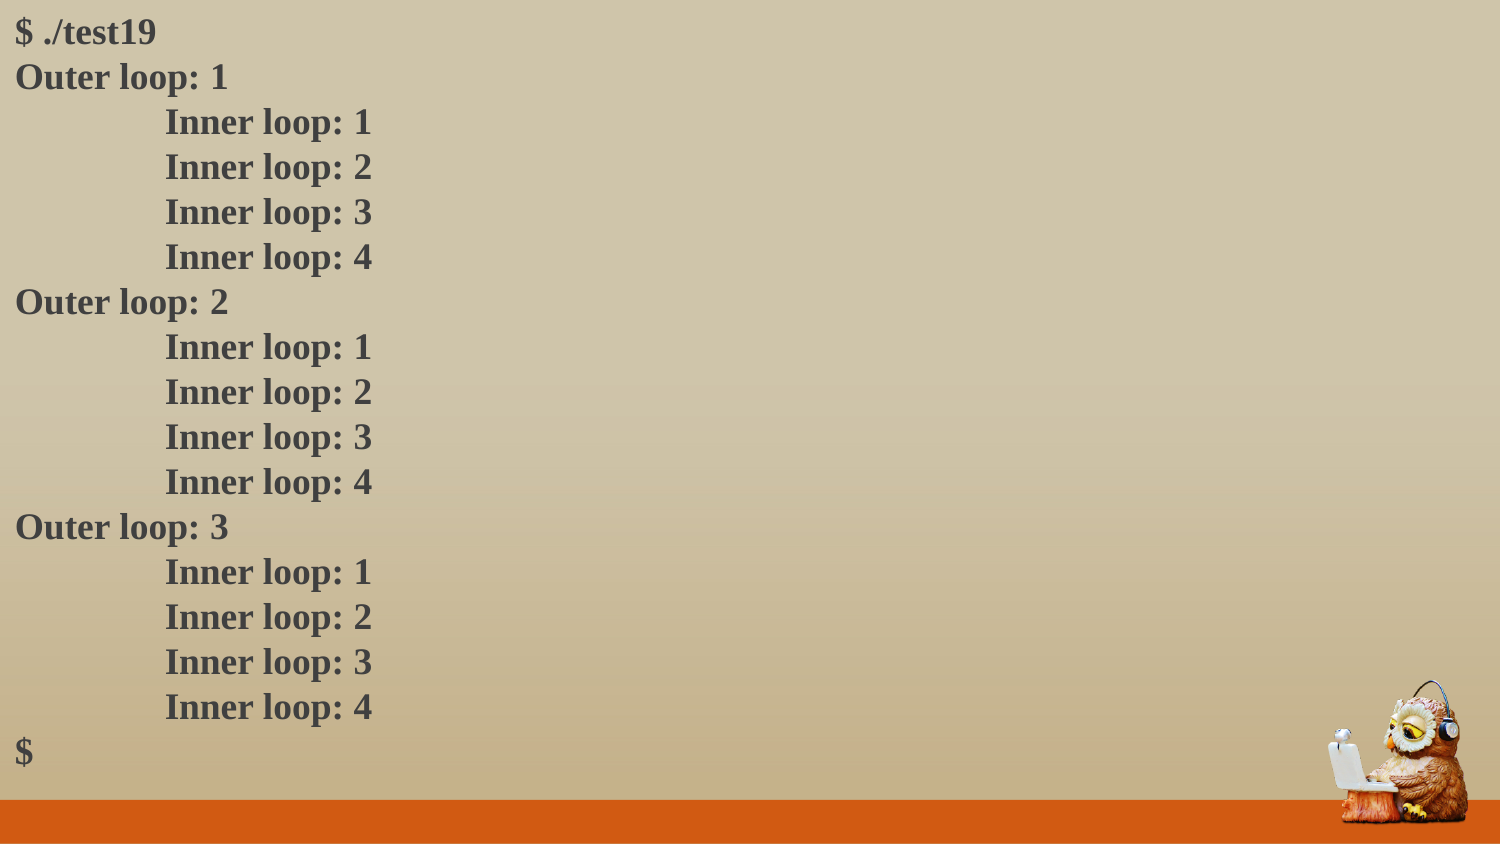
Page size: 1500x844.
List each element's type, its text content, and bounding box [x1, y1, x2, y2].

picture [1328, 800, 1468, 826]
list $ ./test19 Outer loop: 1 Inner loop: 1 Inner loop: 2 Inner loop: 3 Inner loop: 4 Outer loop: 2 Inner loop: 1 Inner loop: 2 Inner loop: 3 Inner loop: 4 Outer loop: 3 Inner loop: 1 Inner loop: 2 Inner loop: 3 Inner loop: 4 $ [0, 0, 1500, 800]
